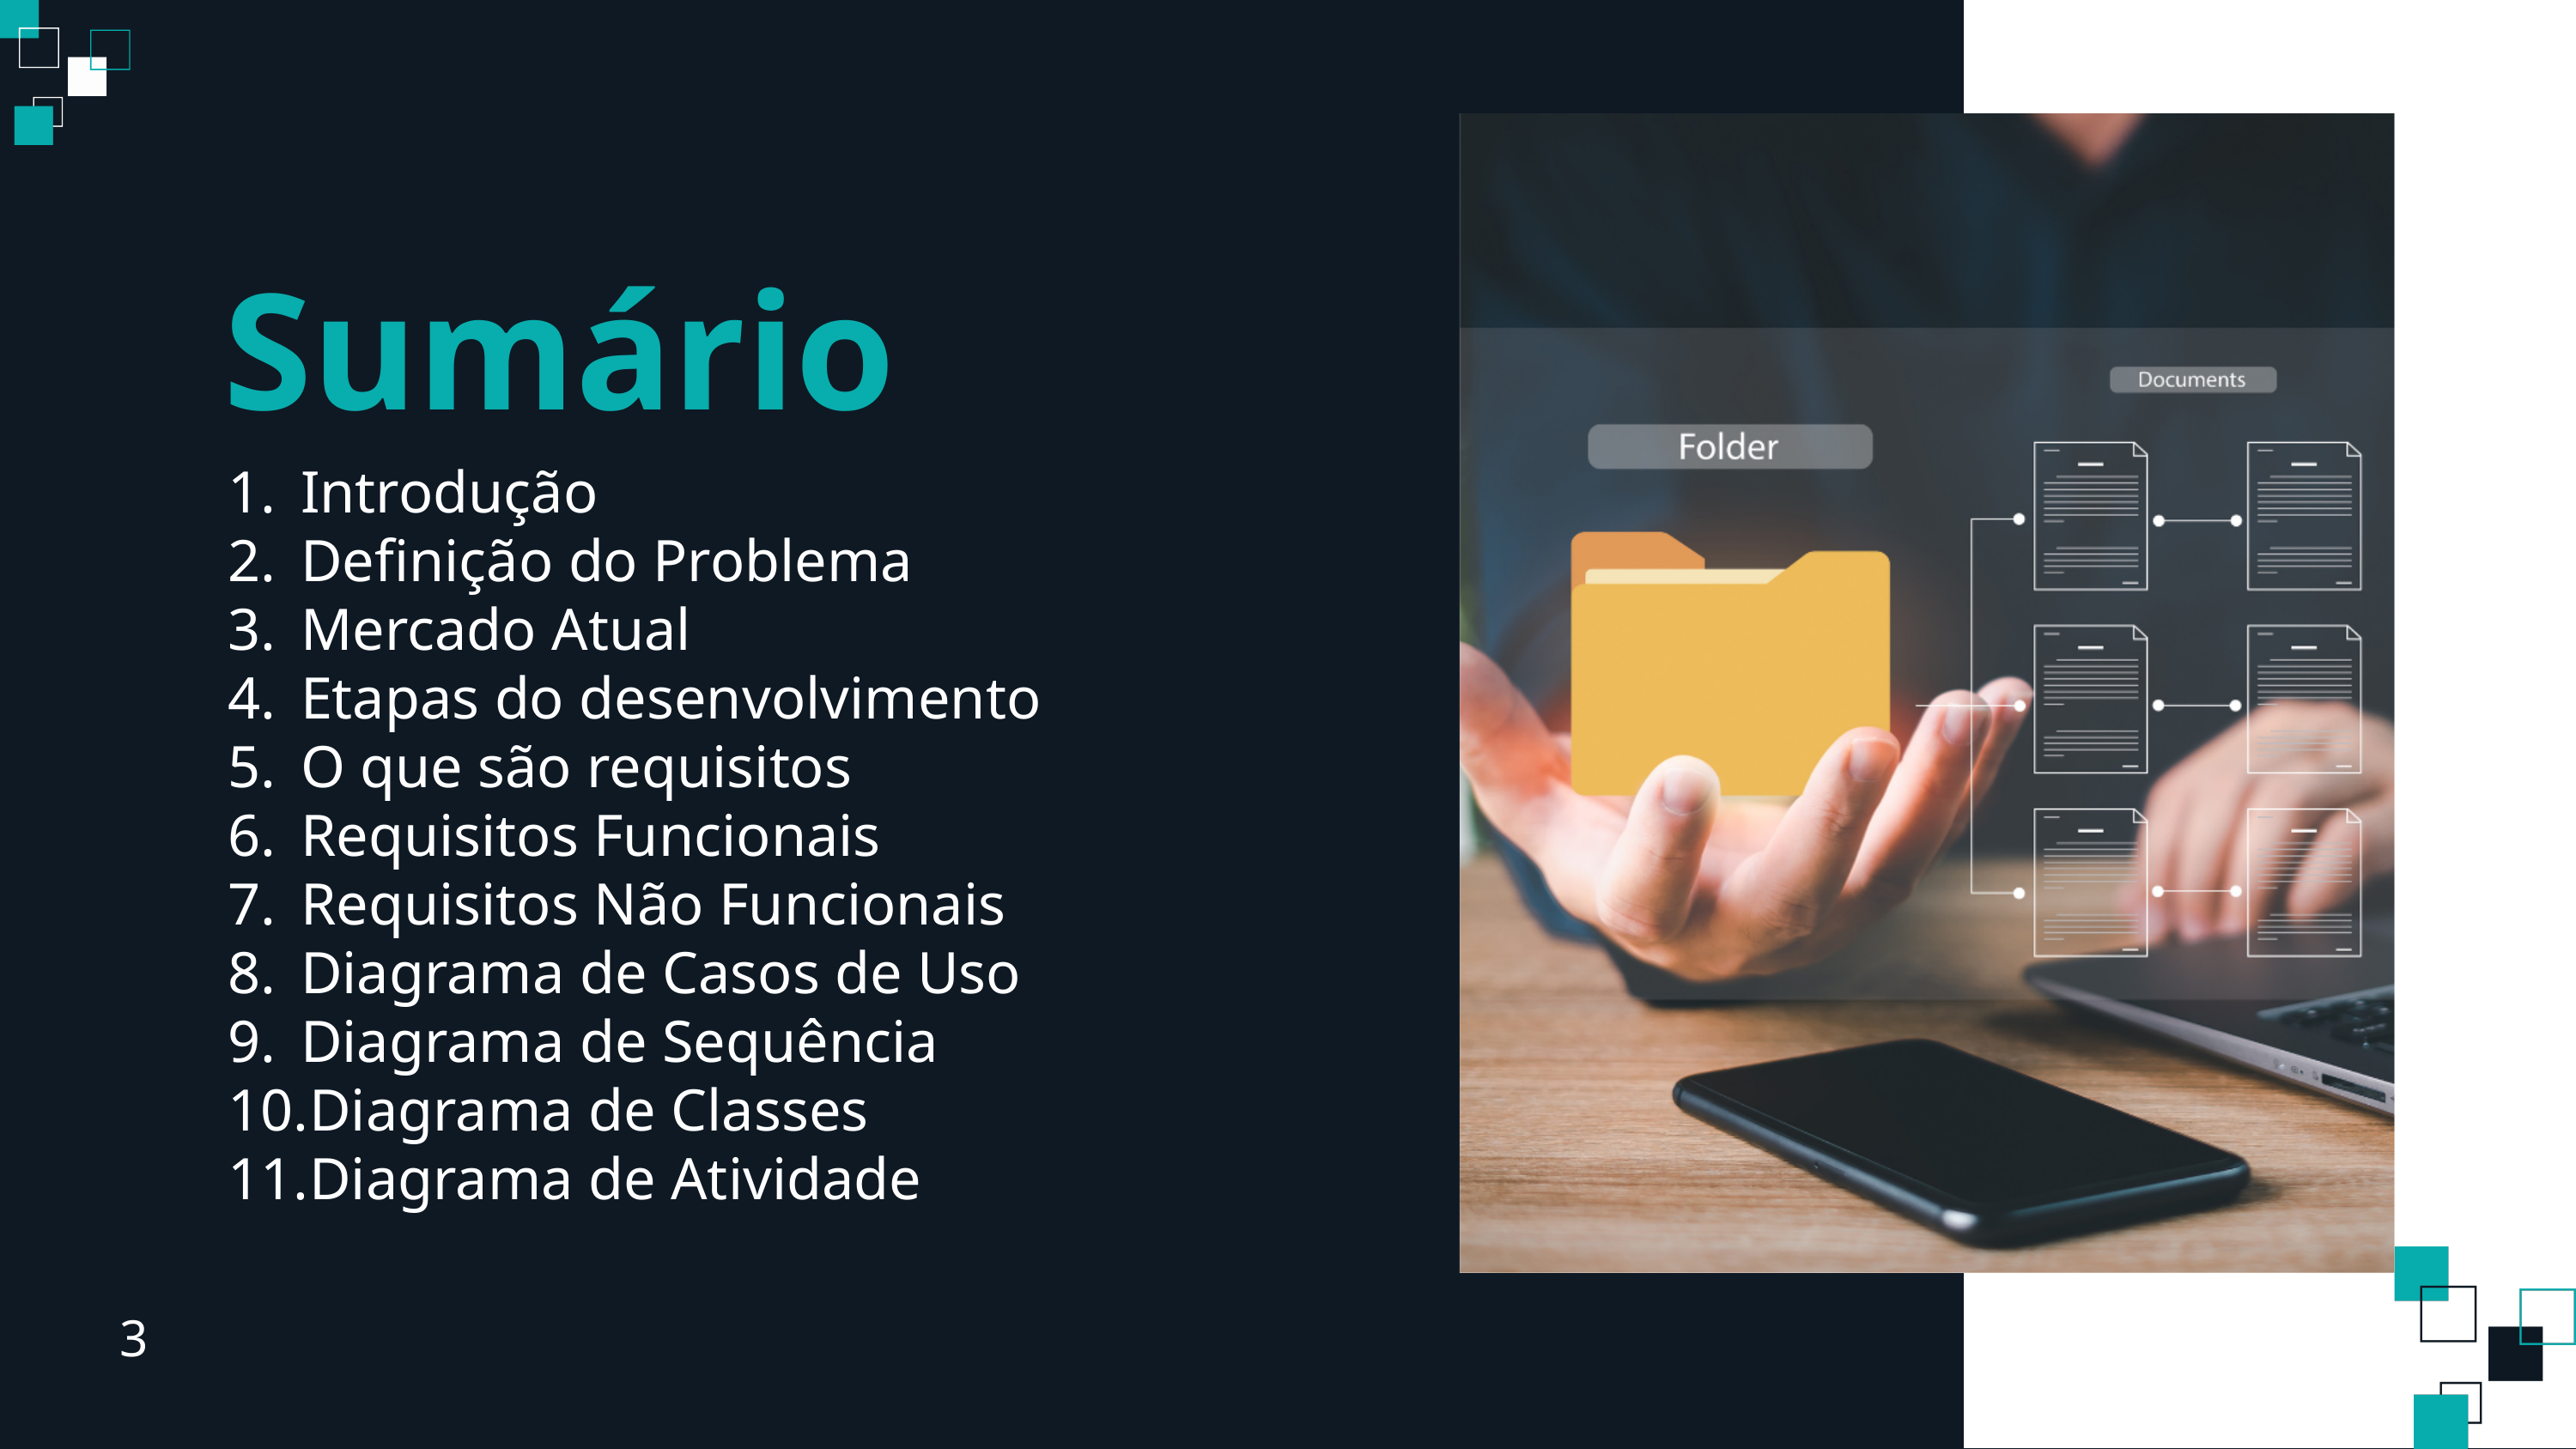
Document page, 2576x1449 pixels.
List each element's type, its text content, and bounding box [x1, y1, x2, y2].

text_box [1963, 0, 2576, 1449]
slide_number 3 [21, 1314, 161, 1367]
text_box Introdução Definição do Problema Mercado Atual Etapas do desenvolvimento O que são requisitos Requisitos Funcionais Requisitos Não Funcionais Diagrama de Casos de Uso Diagrama de Sequência Diagrama de Classes Diagrama de Atividade [228, 456, 1371, 1211]
picture [1459, 113, 2395, 1273]
text_box Sumário [223, 166, 1367, 442]
text_box [0, 0, 131, 145]
